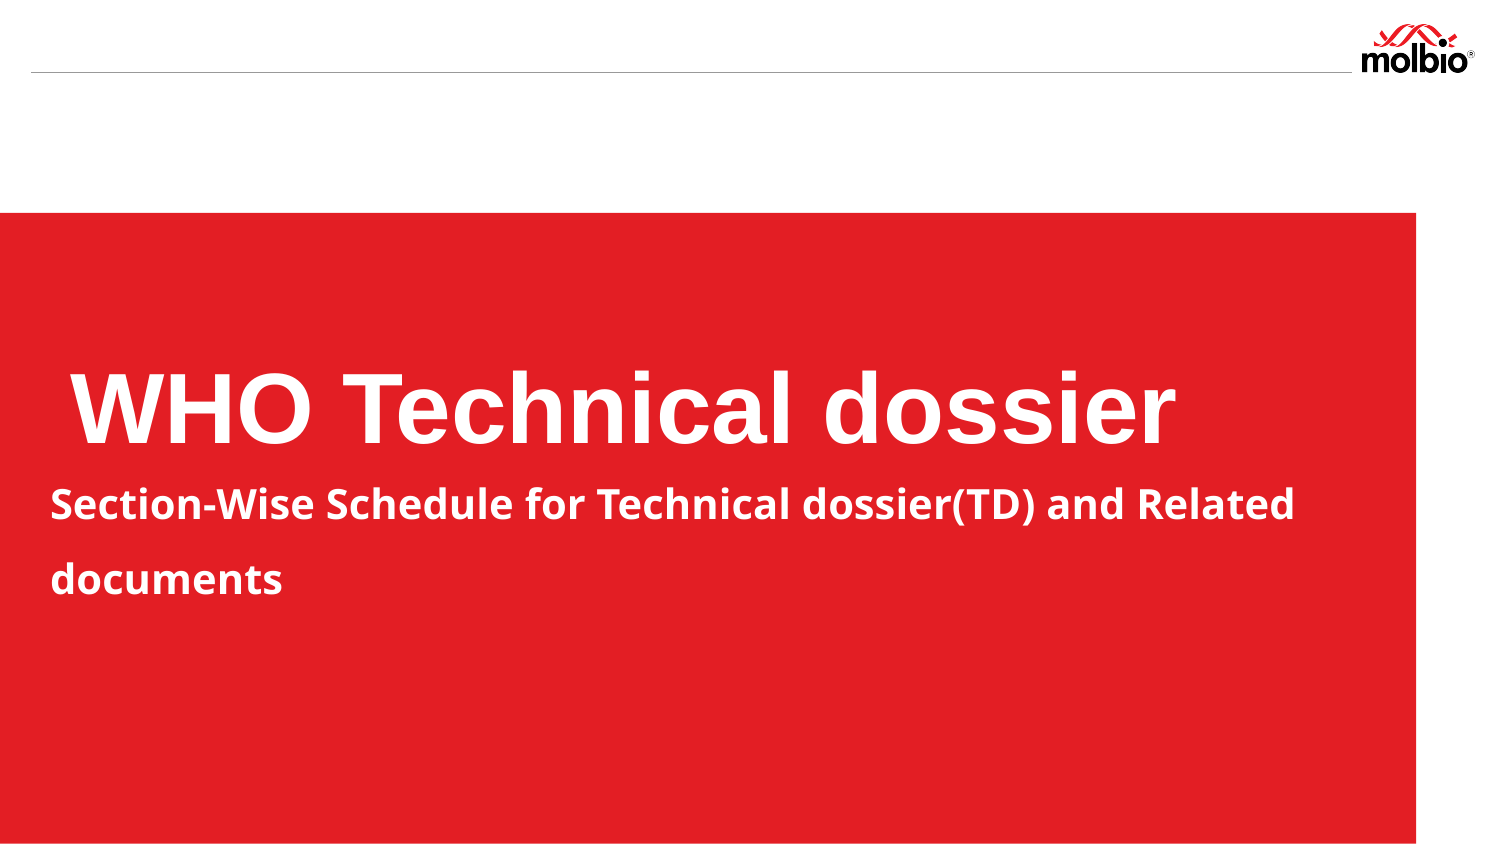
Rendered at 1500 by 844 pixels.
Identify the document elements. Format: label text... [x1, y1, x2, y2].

picture [1362, 24, 1475, 73]
text_box Section-Wise Schedule for Technical dossier(TD) and Related documents [38, 479, 1378, 578]
text_box WHO Technical dossier [58, 357, 1273, 479]
text_box [0, 212, 1417, 844]
